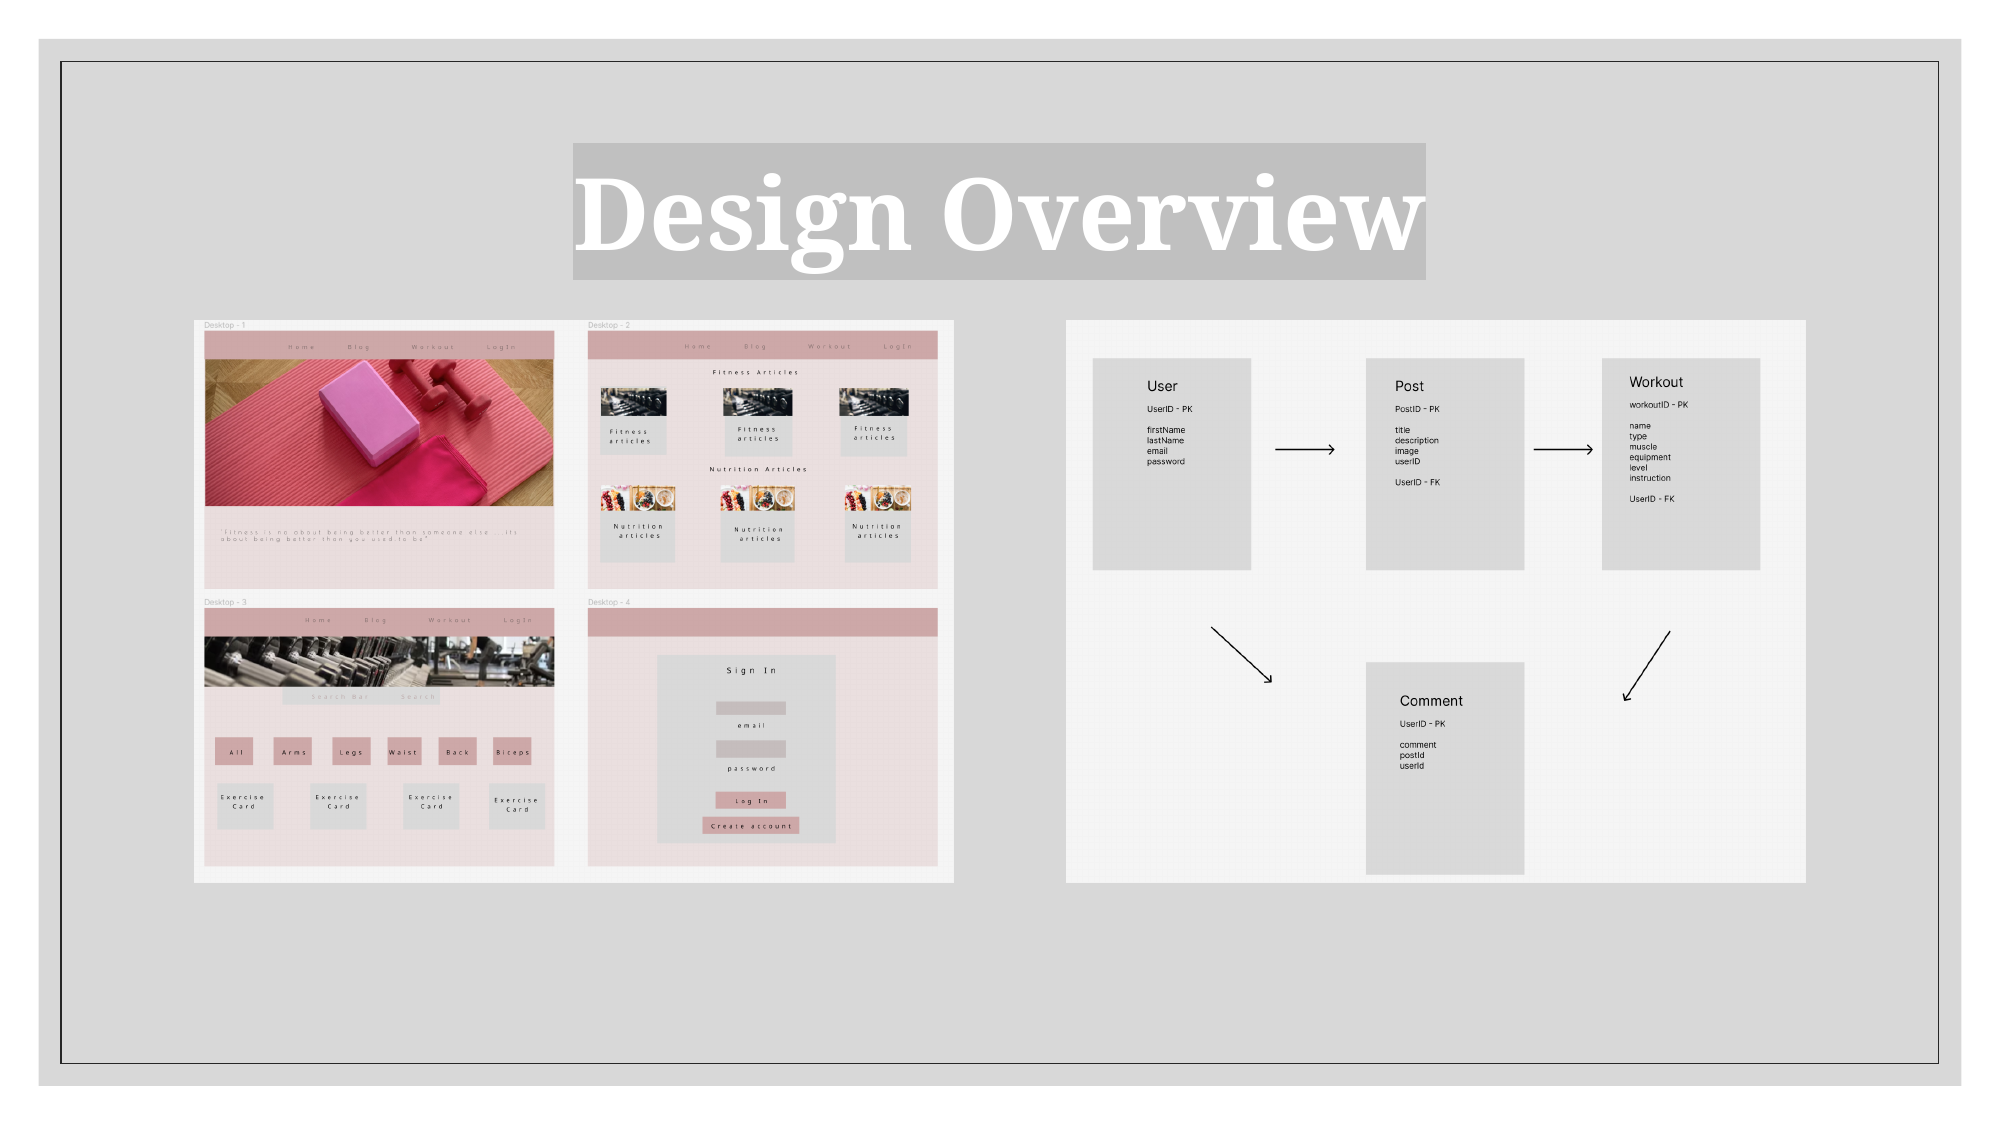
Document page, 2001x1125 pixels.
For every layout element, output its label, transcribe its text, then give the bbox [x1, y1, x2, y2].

title Design Overview [174, 105, 1825, 331]
picture [194, 320, 954, 883]
picture [1066, 320, 1806, 883]
